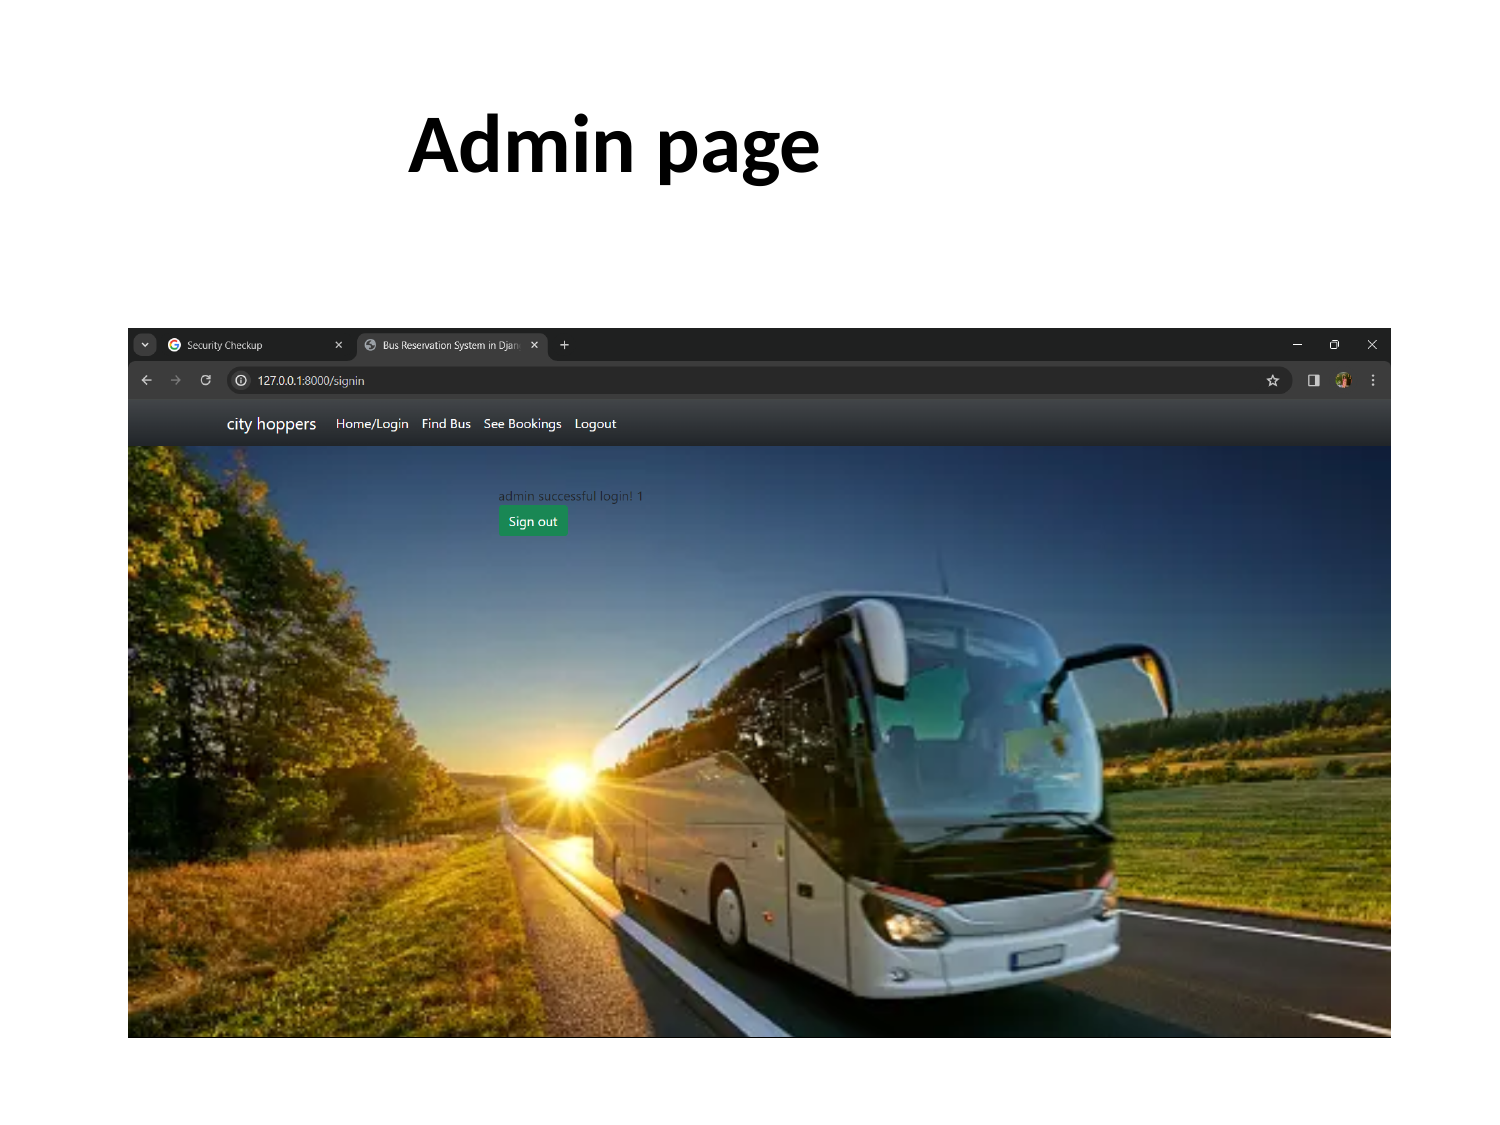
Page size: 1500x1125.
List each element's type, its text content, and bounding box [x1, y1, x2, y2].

picture [128, 327, 1391, 1038]
text_box Admin page [117, 82, 1114, 197]
